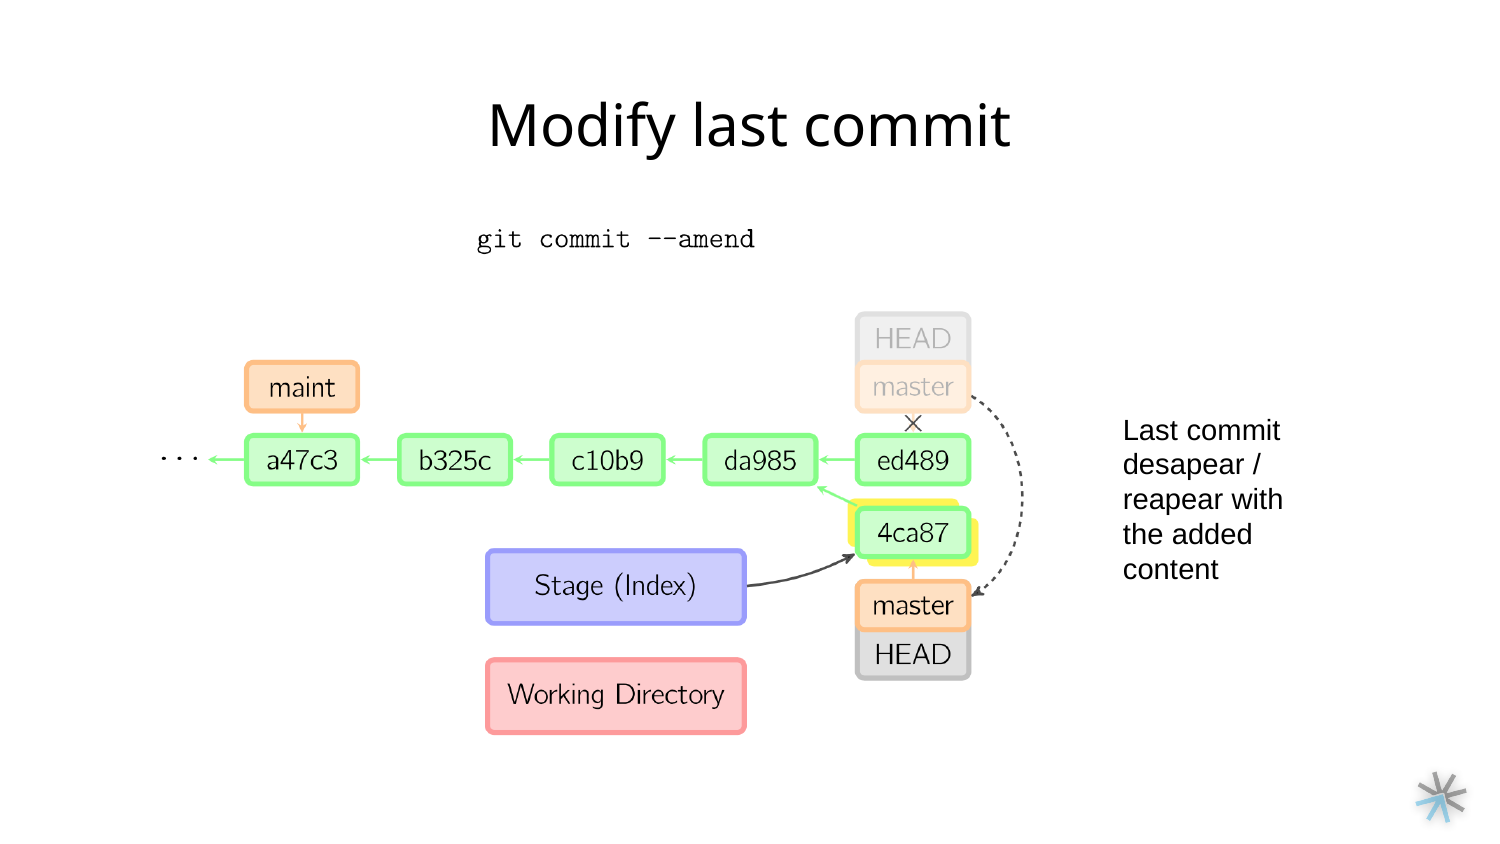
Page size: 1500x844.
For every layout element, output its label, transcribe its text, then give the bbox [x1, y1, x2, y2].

title Modify last commit [51, 72, 1449, 167]
picture [117, 189, 1059, 759]
text_box Last commit desapear / reapear with the added content [1108, 403, 1346, 593]
